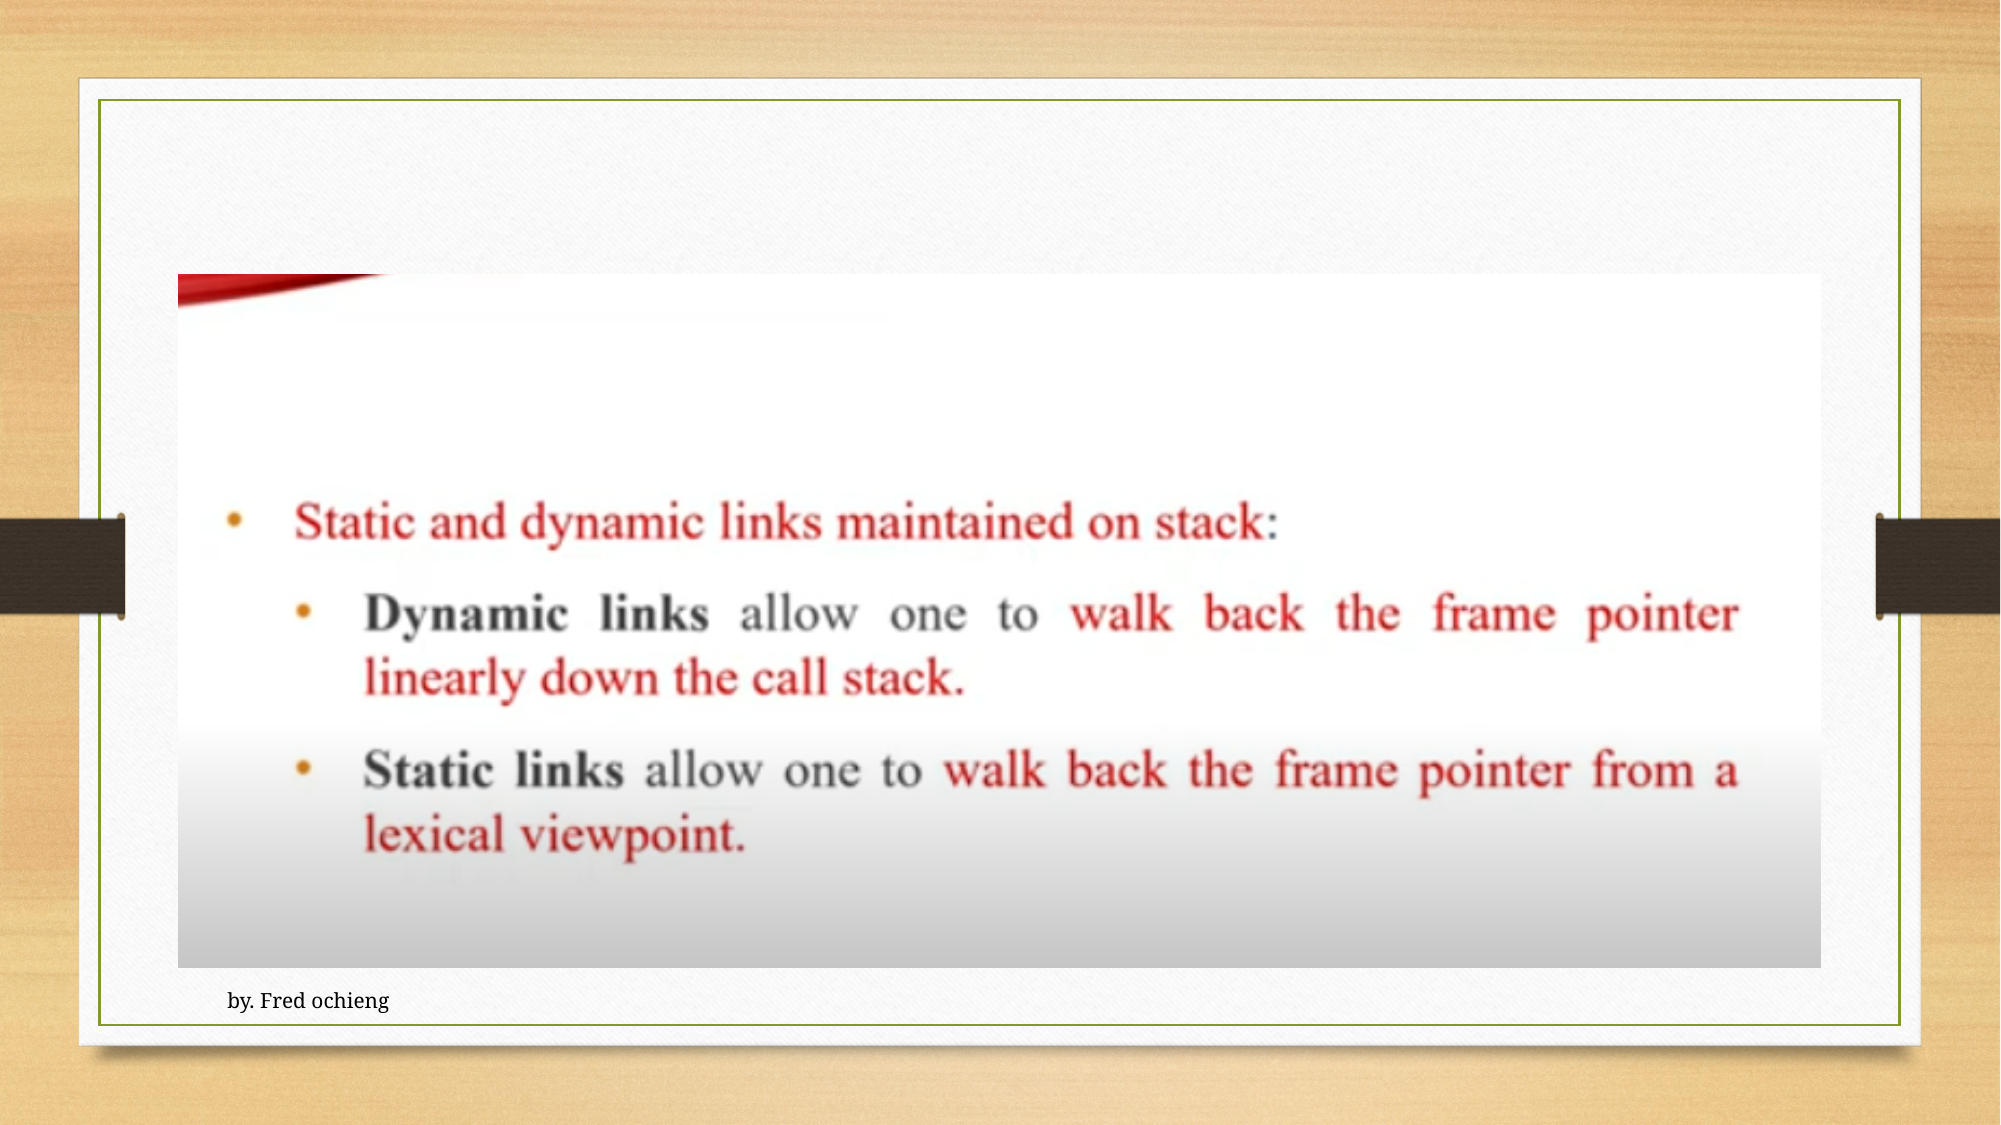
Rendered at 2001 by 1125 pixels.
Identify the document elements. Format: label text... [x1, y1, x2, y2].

footer by. Fred ochieng [212, 979, 1411, 1025]
picture [0, 0, 2001, 1125]
